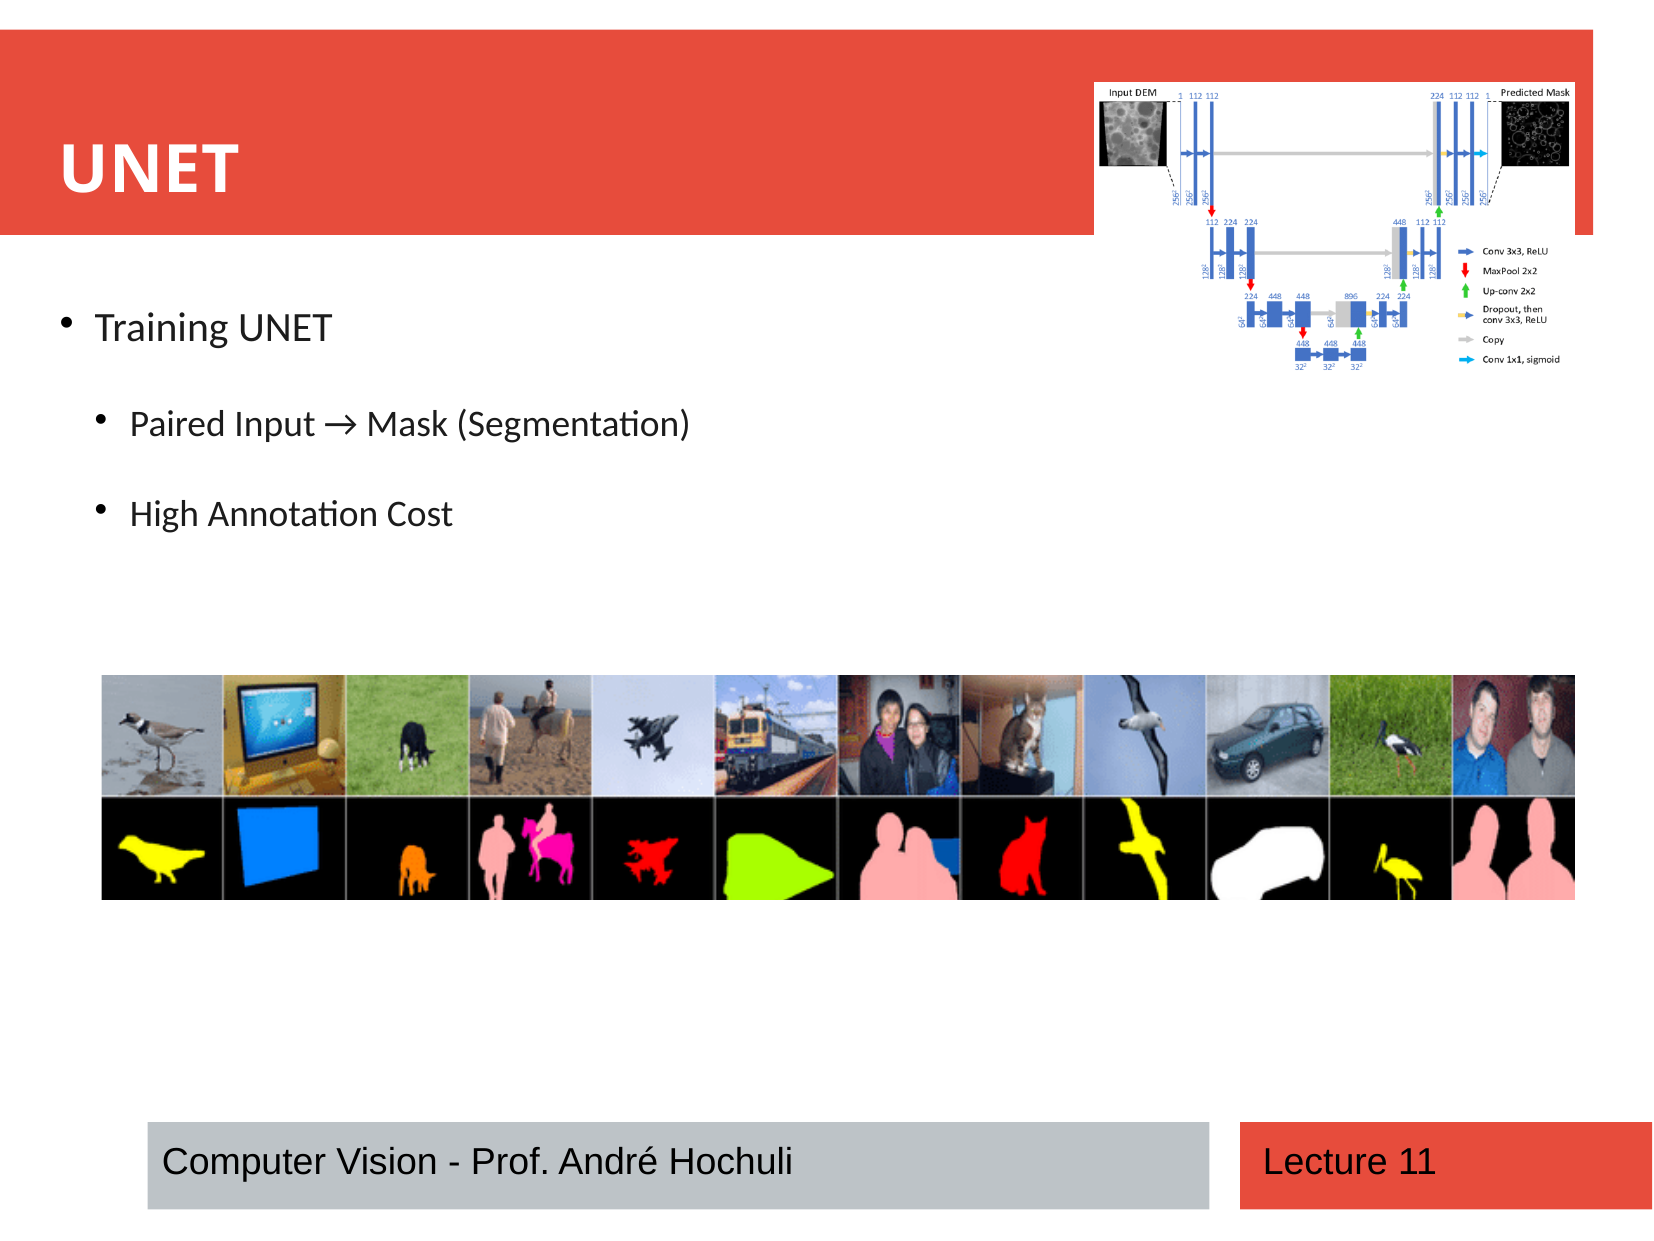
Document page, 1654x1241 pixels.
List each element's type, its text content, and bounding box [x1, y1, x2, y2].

text_box Lecture 11 [1248, 1129, 1622, 1189]
text_box Training UNET Paired Input → Mask (Segmentation) High Annotation Cost [59, 300, 1564, 1067]
text_box UNET [59, 59, 1594, 206]
text_box [58, 270, 1094, 1016]
picture [101, 674, 1575, 900]
text_box Computer Vision - Prof. André Hochuli [147, 1129, 1204, 1189]
picture [1094, 82, 1575, 375]
